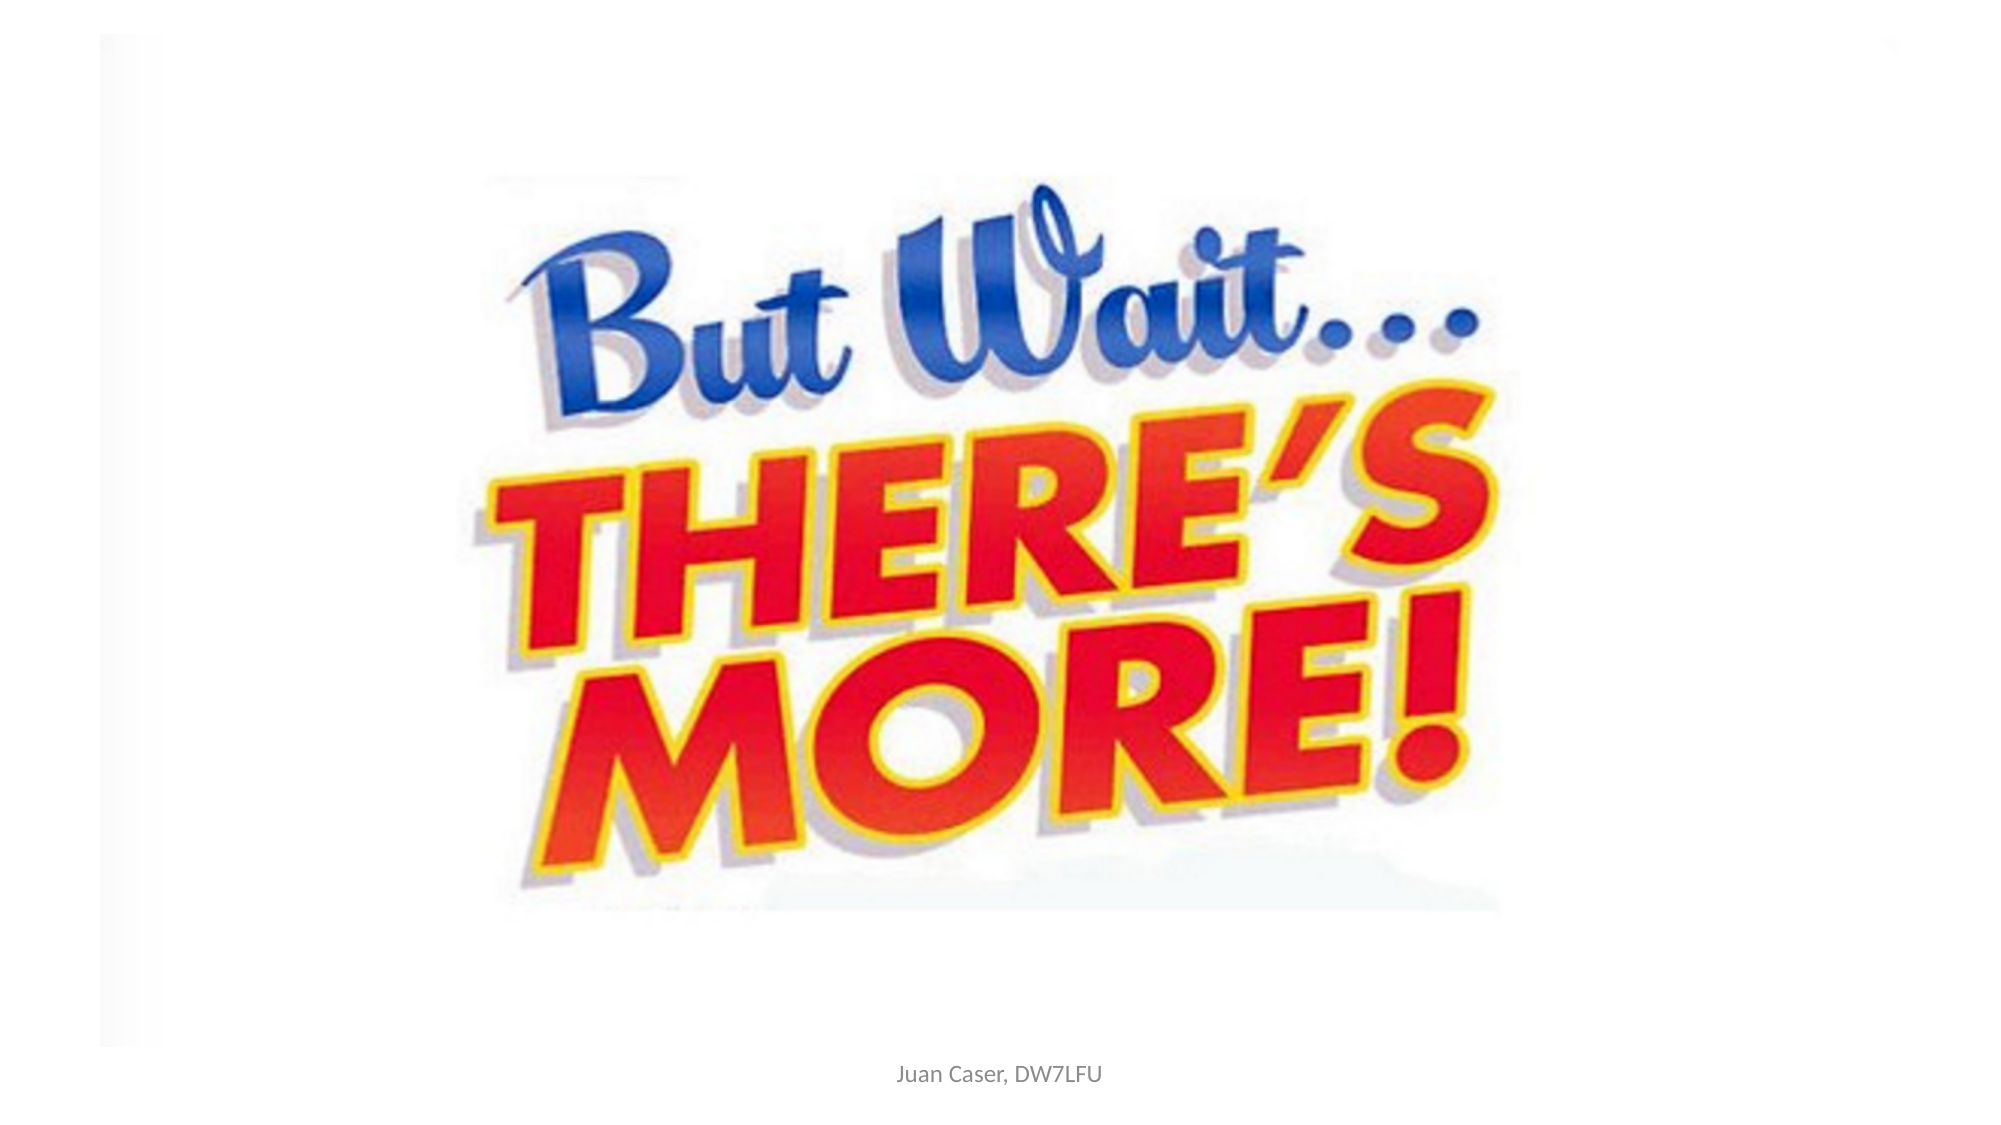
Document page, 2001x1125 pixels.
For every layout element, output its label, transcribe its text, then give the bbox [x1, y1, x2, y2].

picture [100, 34, 1900, 1047]
footer Juan Caser, DW7LFU [662, 1047, 1338, 1103]
